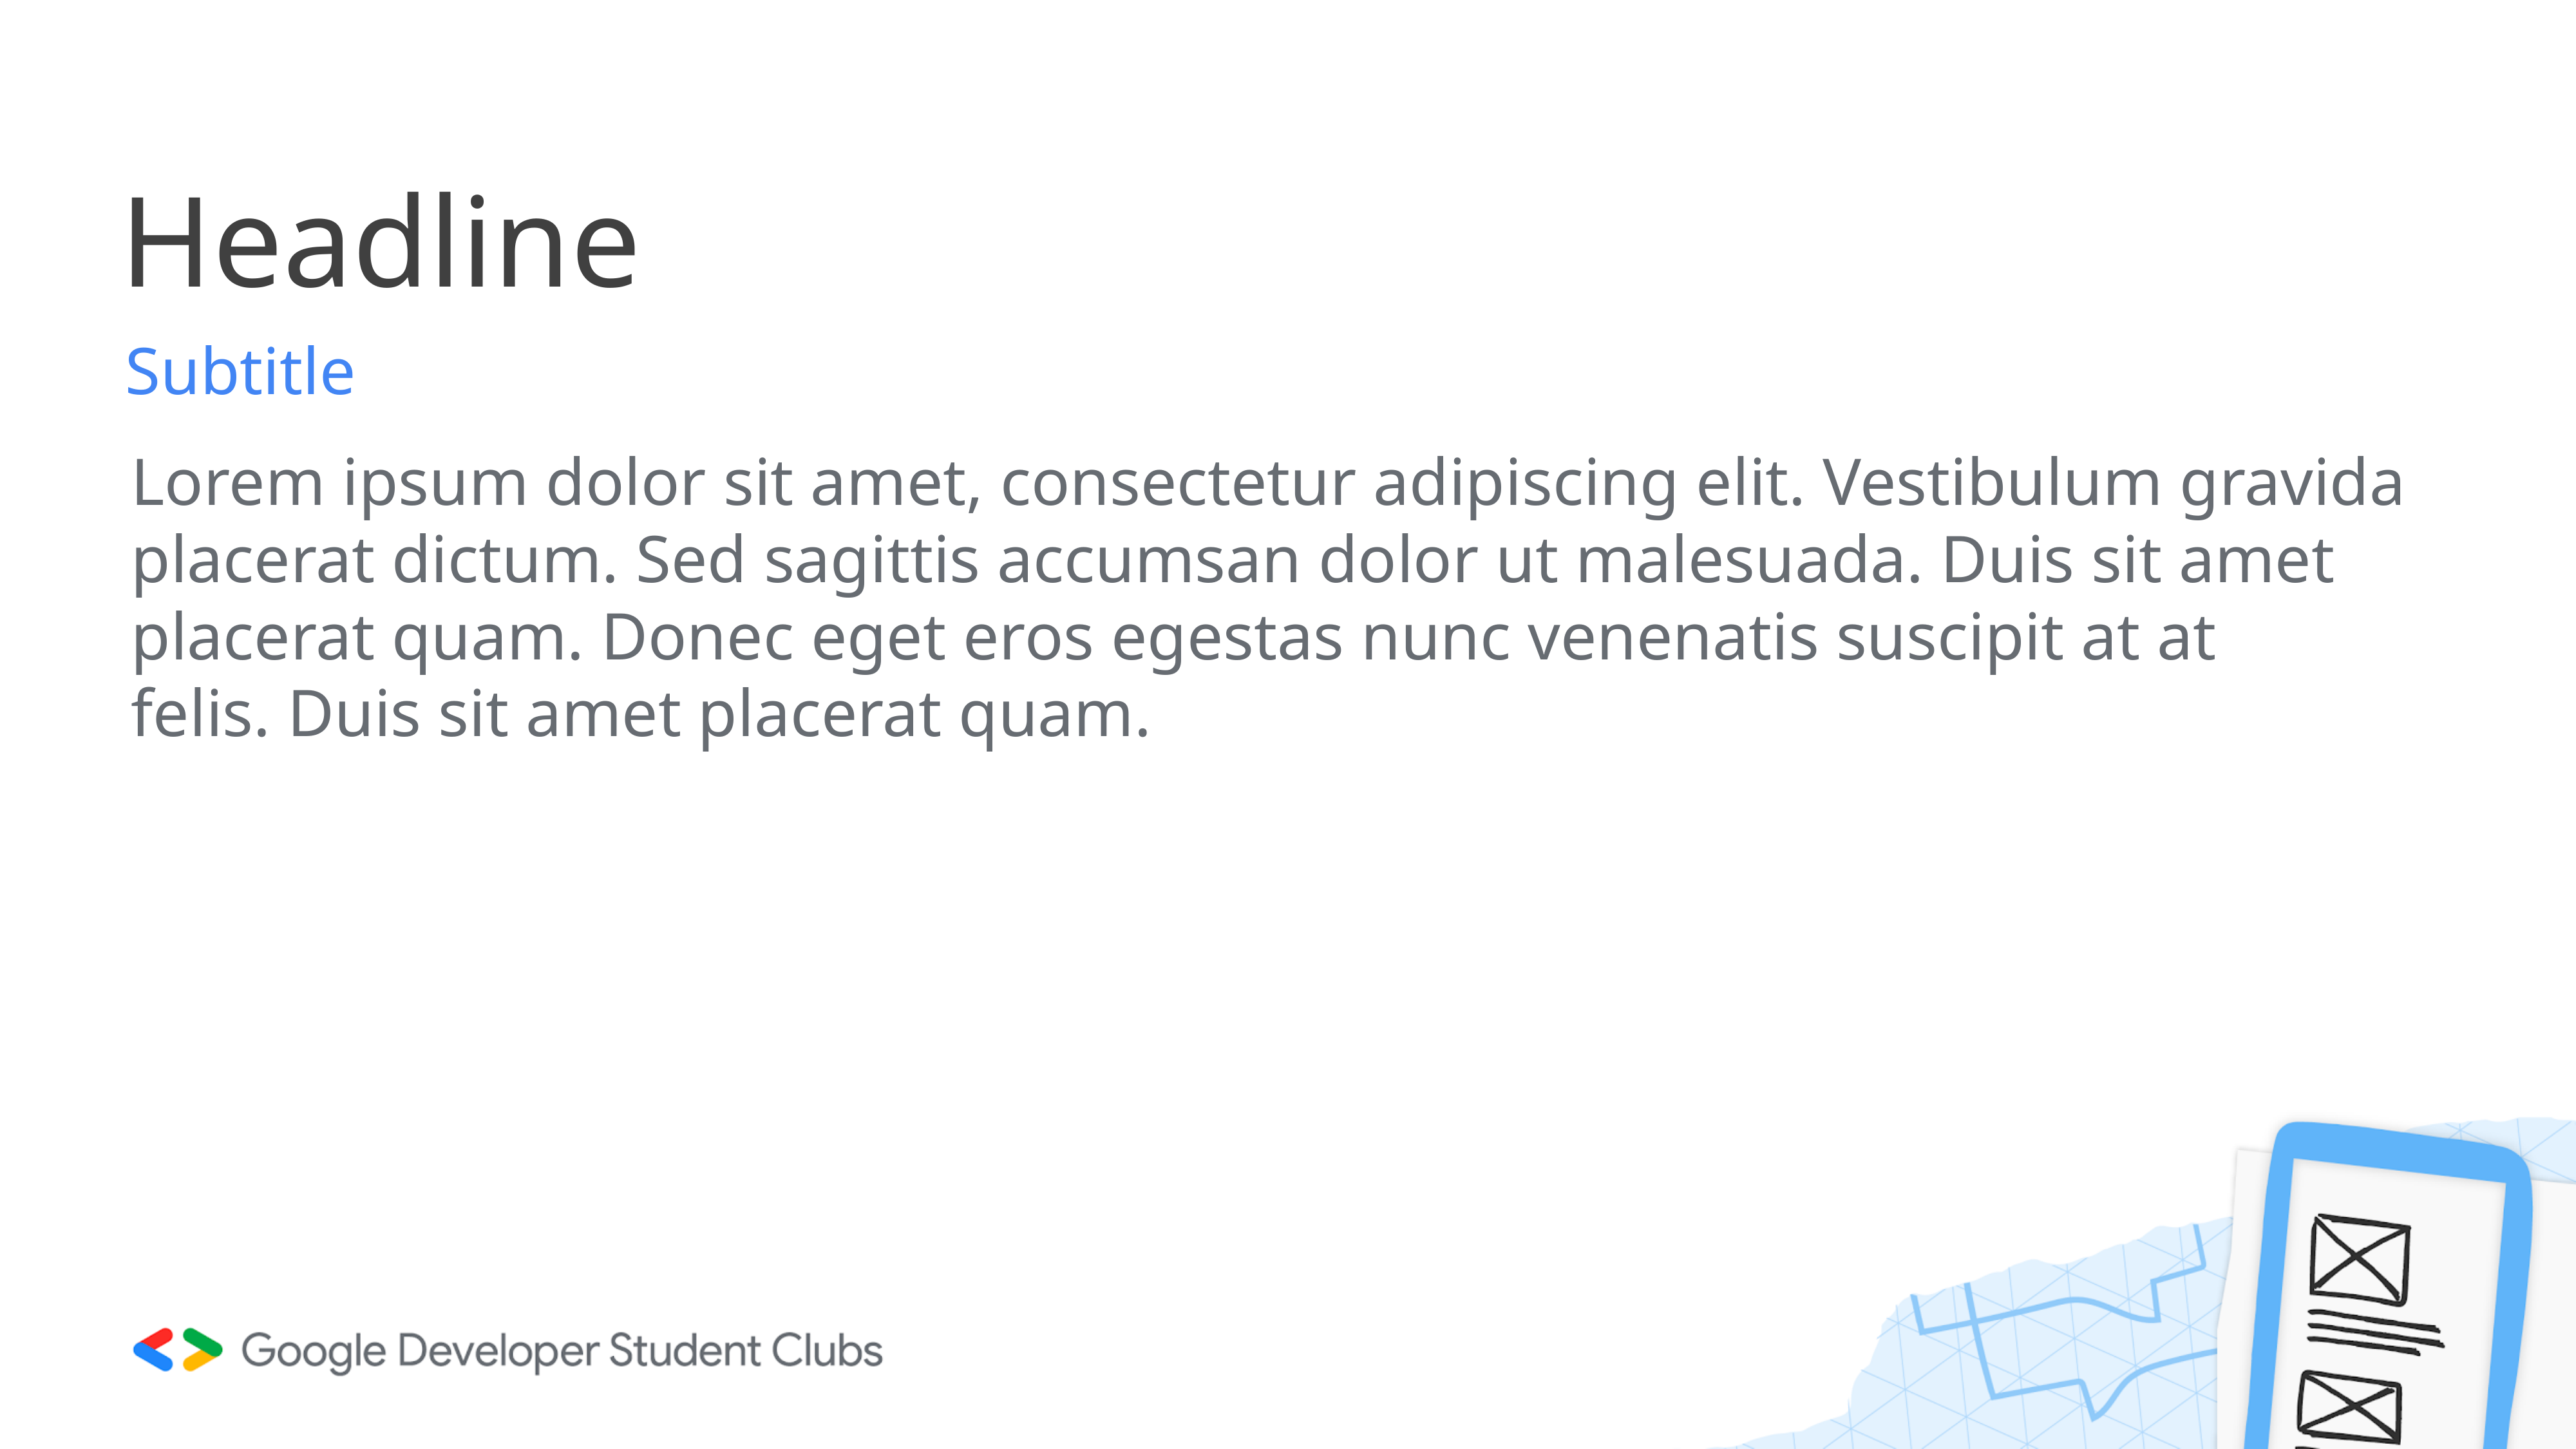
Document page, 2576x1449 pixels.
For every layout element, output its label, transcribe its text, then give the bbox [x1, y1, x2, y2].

subtitle Subtitle [115, 320, 2441, 1180]
list Lorem ipsum dolor sit amet, consectetur adipiscing elit. Vestibulum gravida placerat dictum. Sed sagittis accumsan dolor ut malesuada. Duis sit amet placerat quam. Donec eget eros egestas nunc venenatis suscipit at at felis. Duis sit amet placerat quam. [121, 431, 2436, 1282]
title Headline [94, 136, 2414, 430]
picture [0, 0, 2576, 1449]
